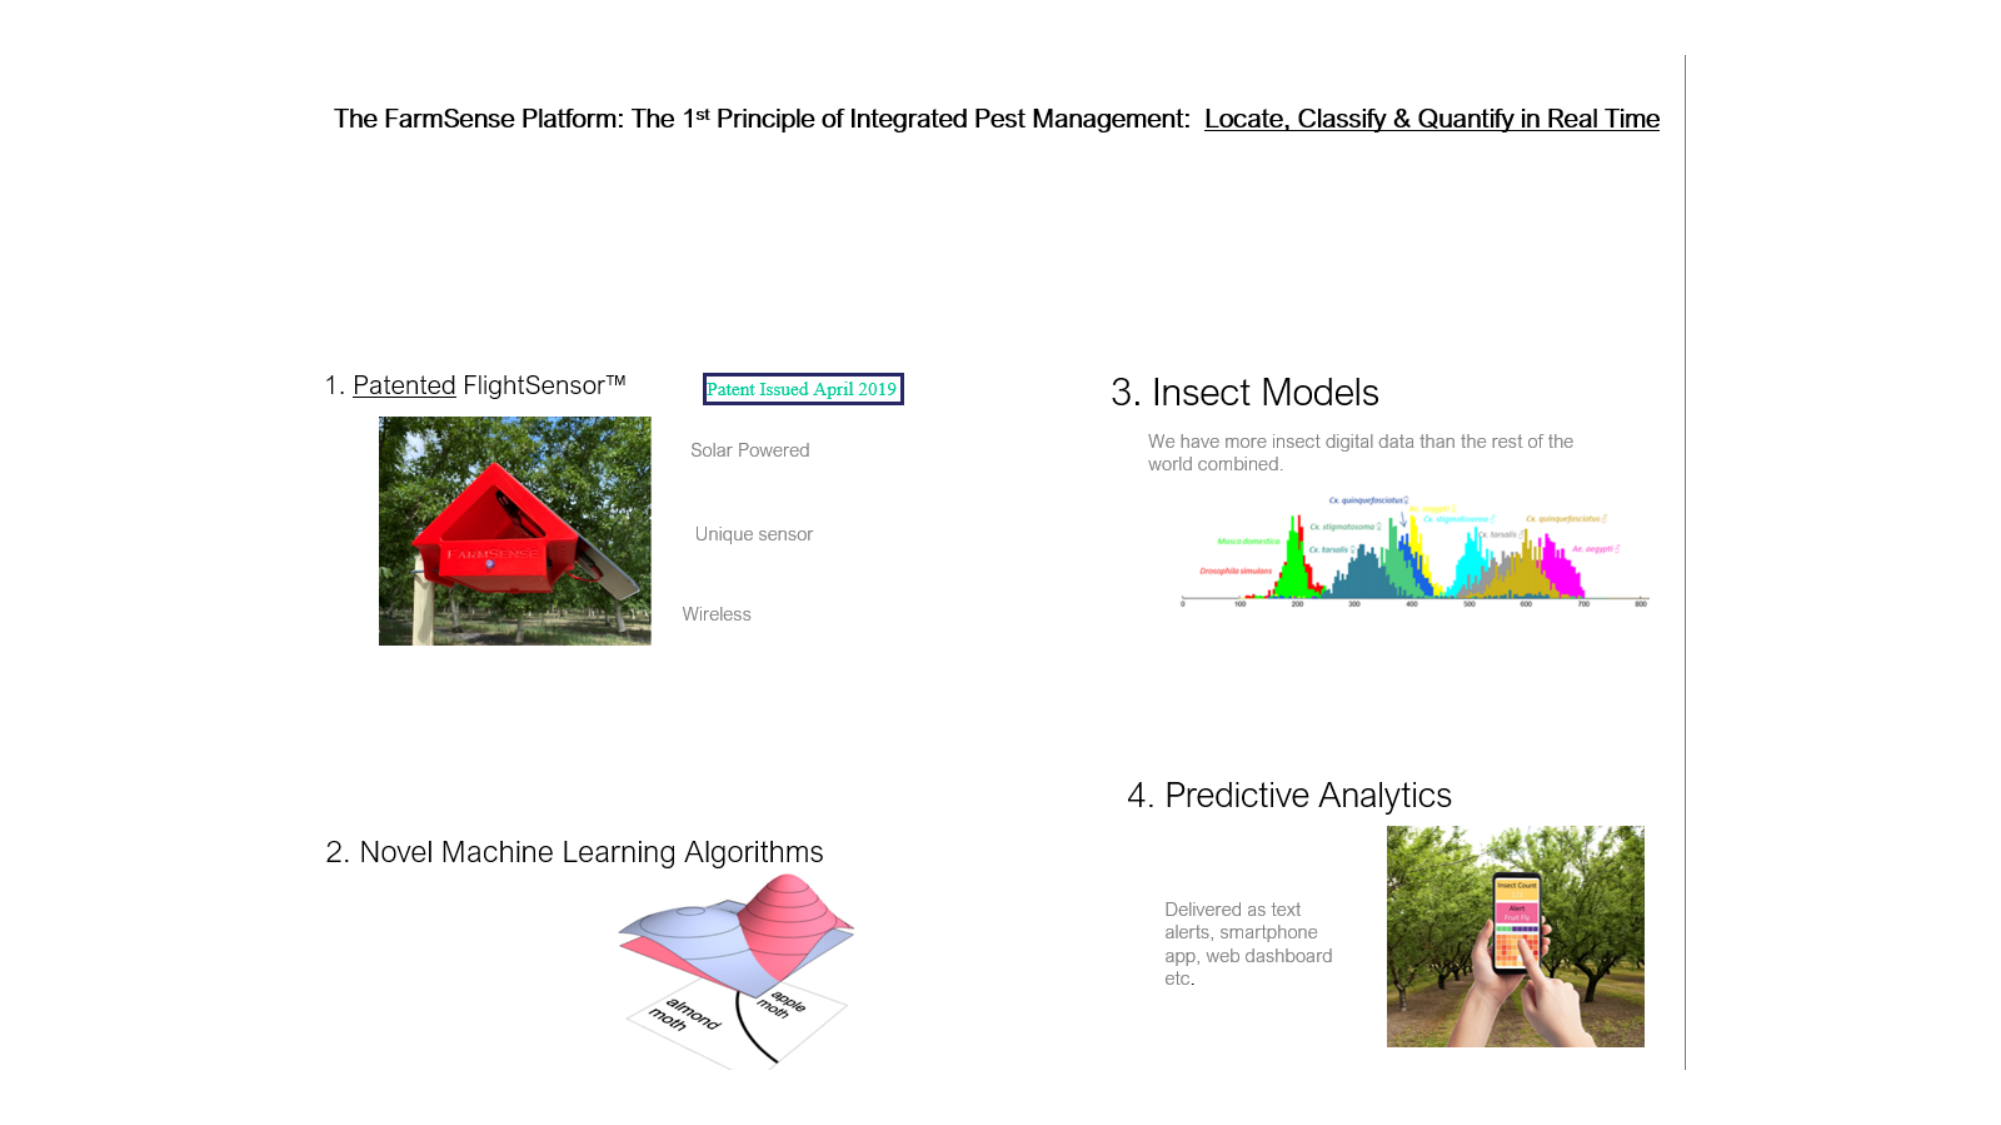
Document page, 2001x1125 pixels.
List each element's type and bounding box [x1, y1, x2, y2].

picture [314, 55, 1686, 1070]
